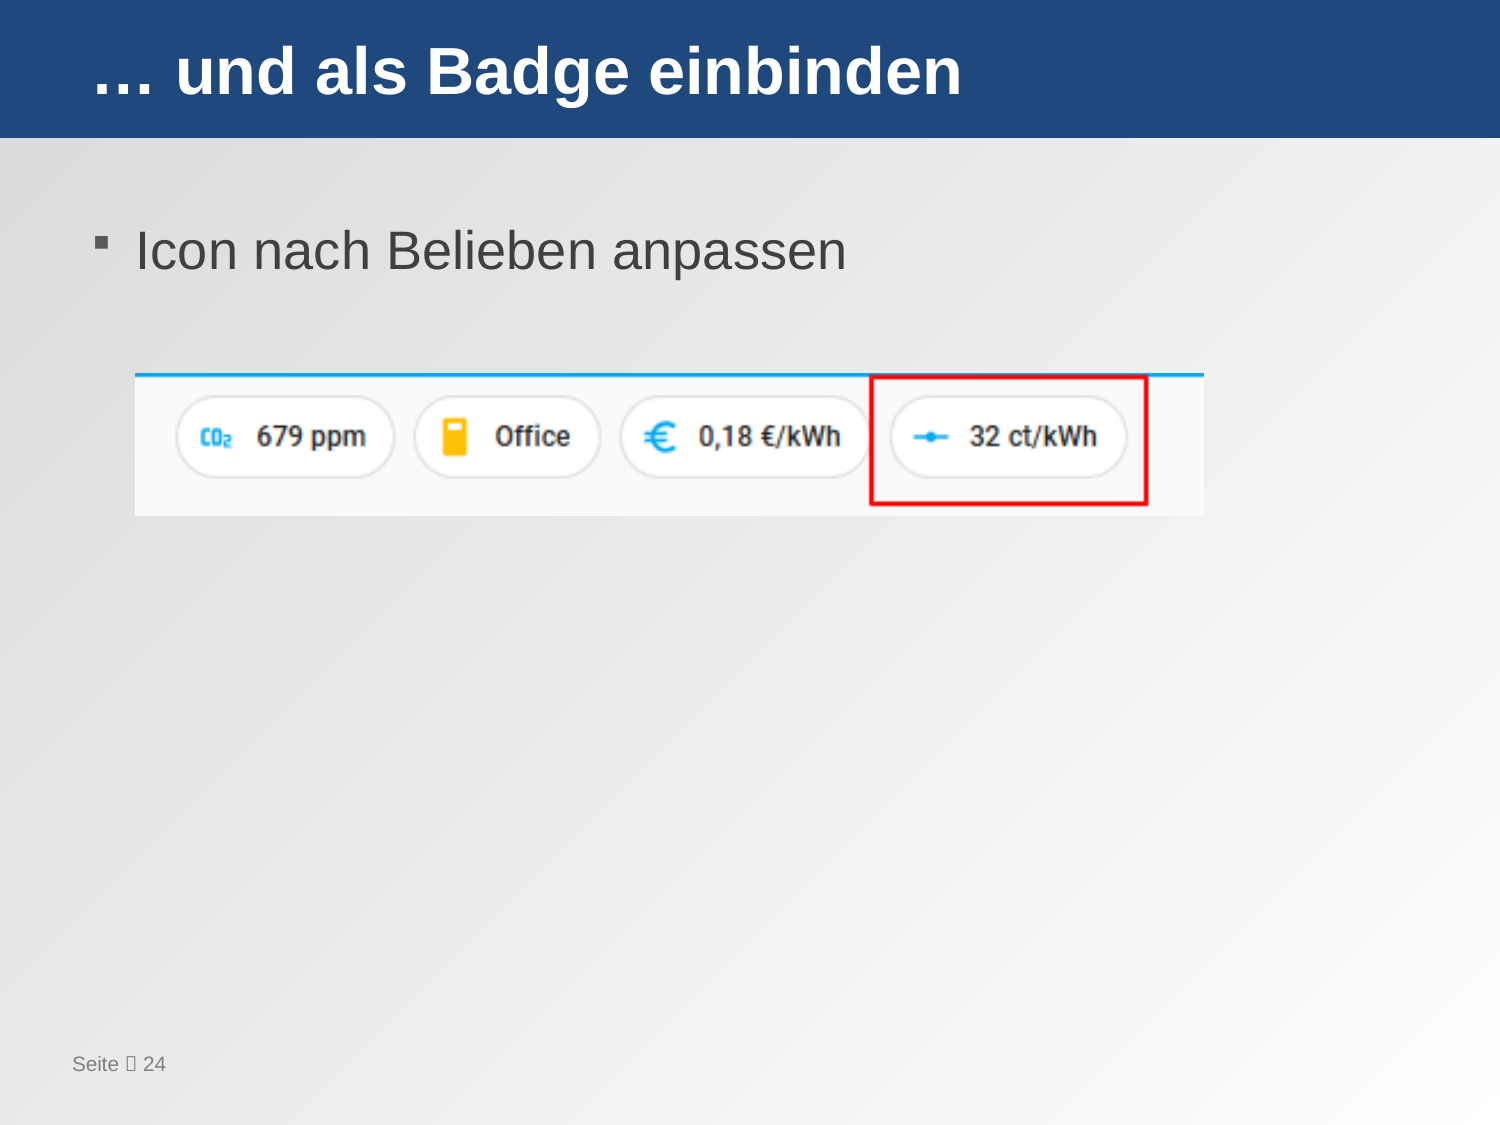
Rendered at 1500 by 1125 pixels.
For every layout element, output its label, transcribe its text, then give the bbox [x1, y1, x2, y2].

title … und als Badge einbinden [75, 20, 1425, 208]
picture [135, 375, 1204, 516]
list Icon nach Belieben anpassen [76, 208, 1424, 964]
